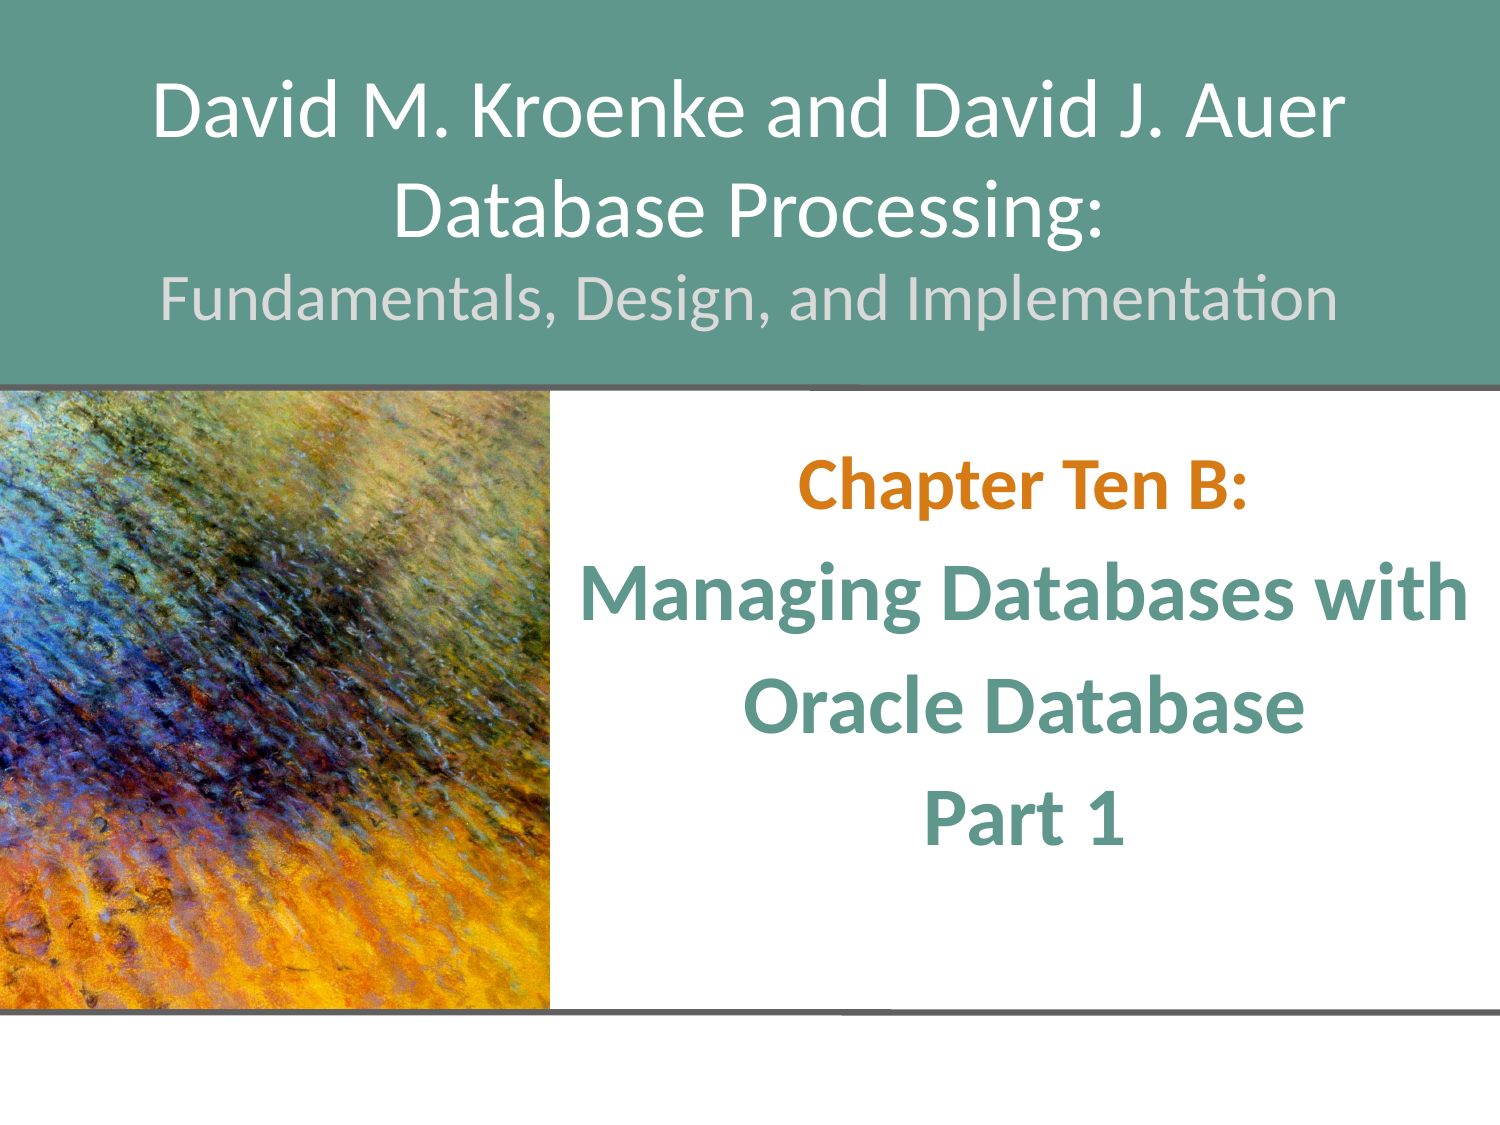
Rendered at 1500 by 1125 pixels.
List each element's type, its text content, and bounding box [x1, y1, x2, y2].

text_box [554, 397, 1388, 513]
text_box Chapter Ten B: Managing Databases with Oracle Database Part 1 [554, 394, 1500, 1009]
text_box [75, 249, 1388, 384]
title David M. Kroenke and David J. Auer Database Processing: Fundamentals, Design, and Implementation [0, 0, 1500, 384]
picture [0, 388, 551, 1011]
